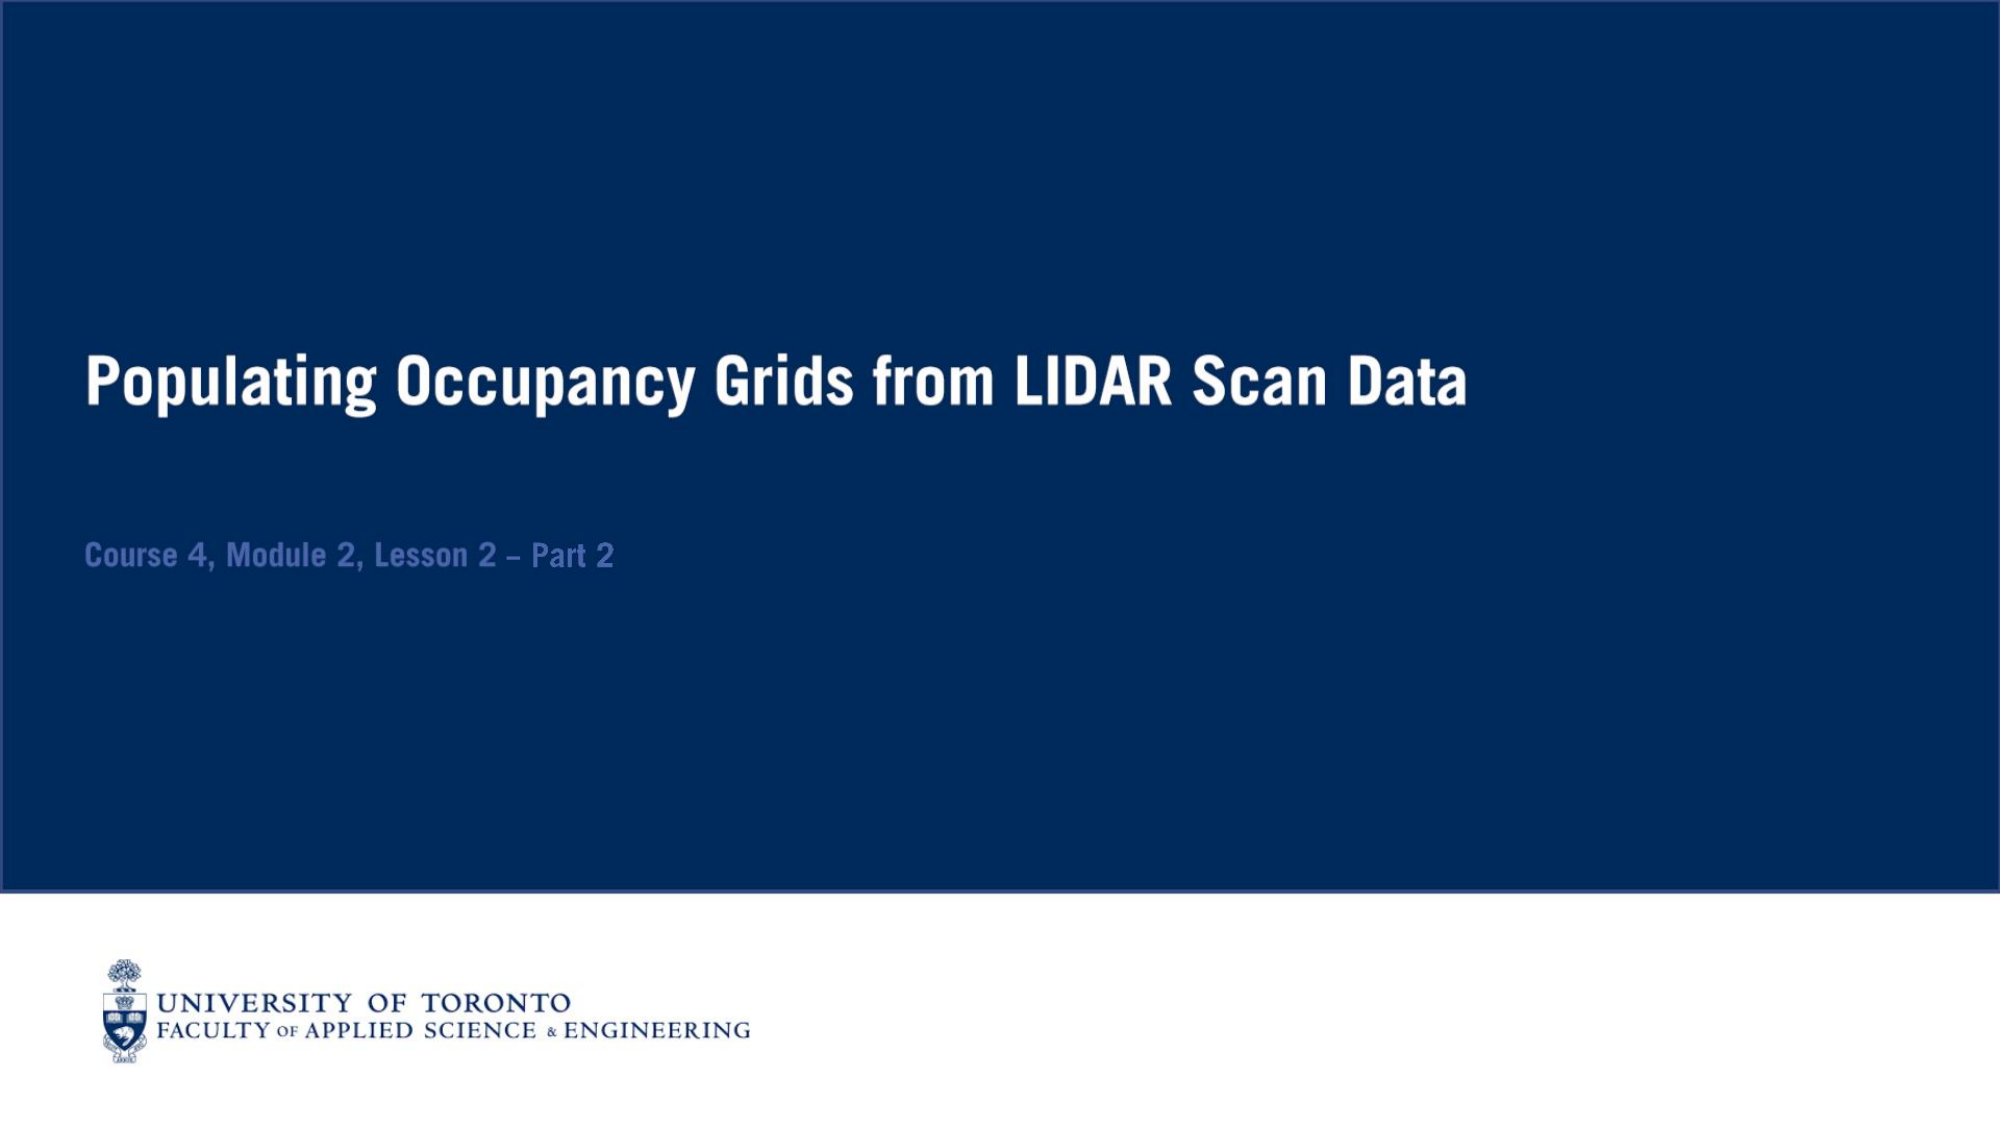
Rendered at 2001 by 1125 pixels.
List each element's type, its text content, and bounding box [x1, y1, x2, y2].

text_box [0, 0, 2000, 1125]
text_box – [505, 535, 546, 574]
